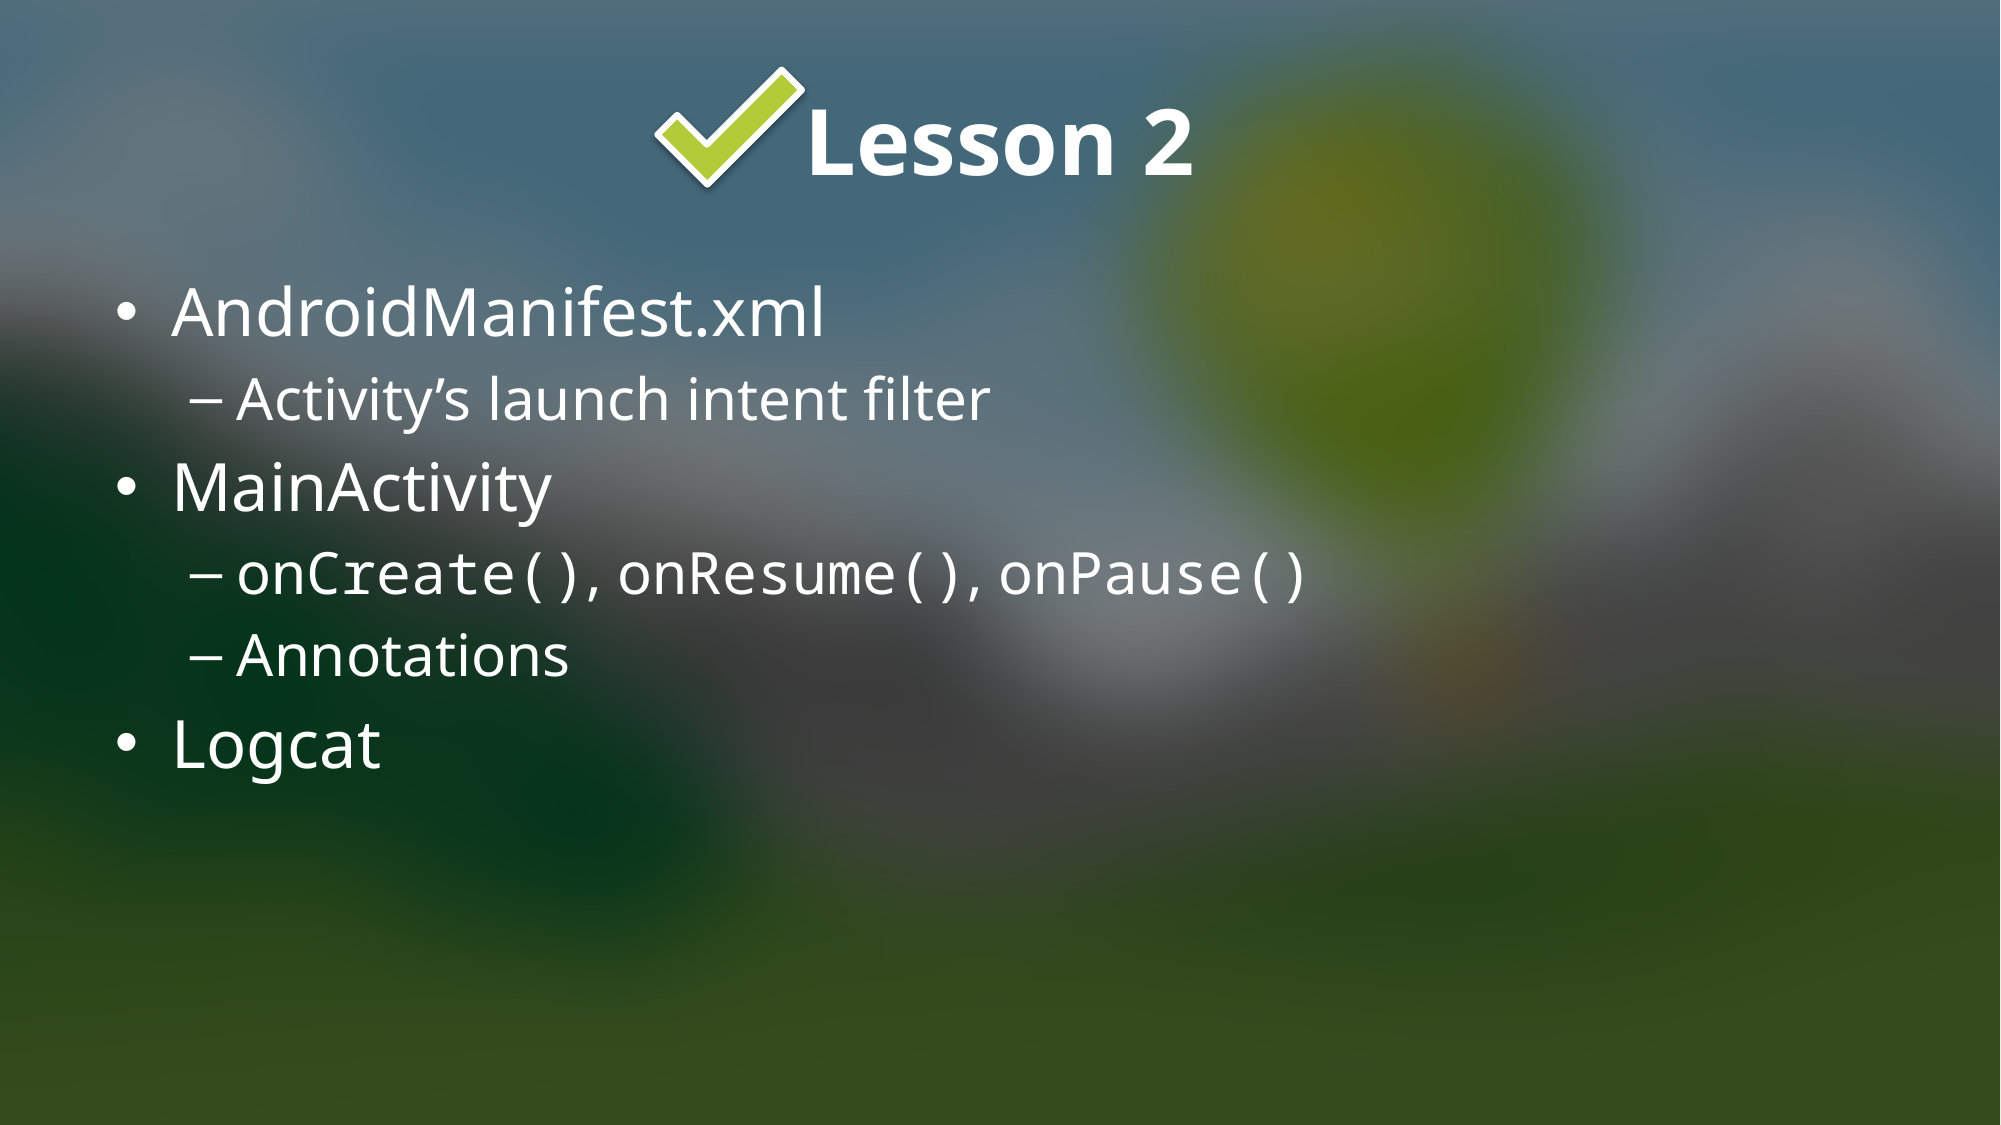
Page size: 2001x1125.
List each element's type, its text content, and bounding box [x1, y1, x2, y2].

title Lesson 2 [99, 45, 1900, 233]
picture [0, 0, 2001, 1125]
list AndroidManifest.xml Activity’s launch intent filter MainActivity onCreate(), onResume(), onPause() Annotations Logcat [99, 262, 1900, 1005]
text_box [654, 66, 806, 188]
